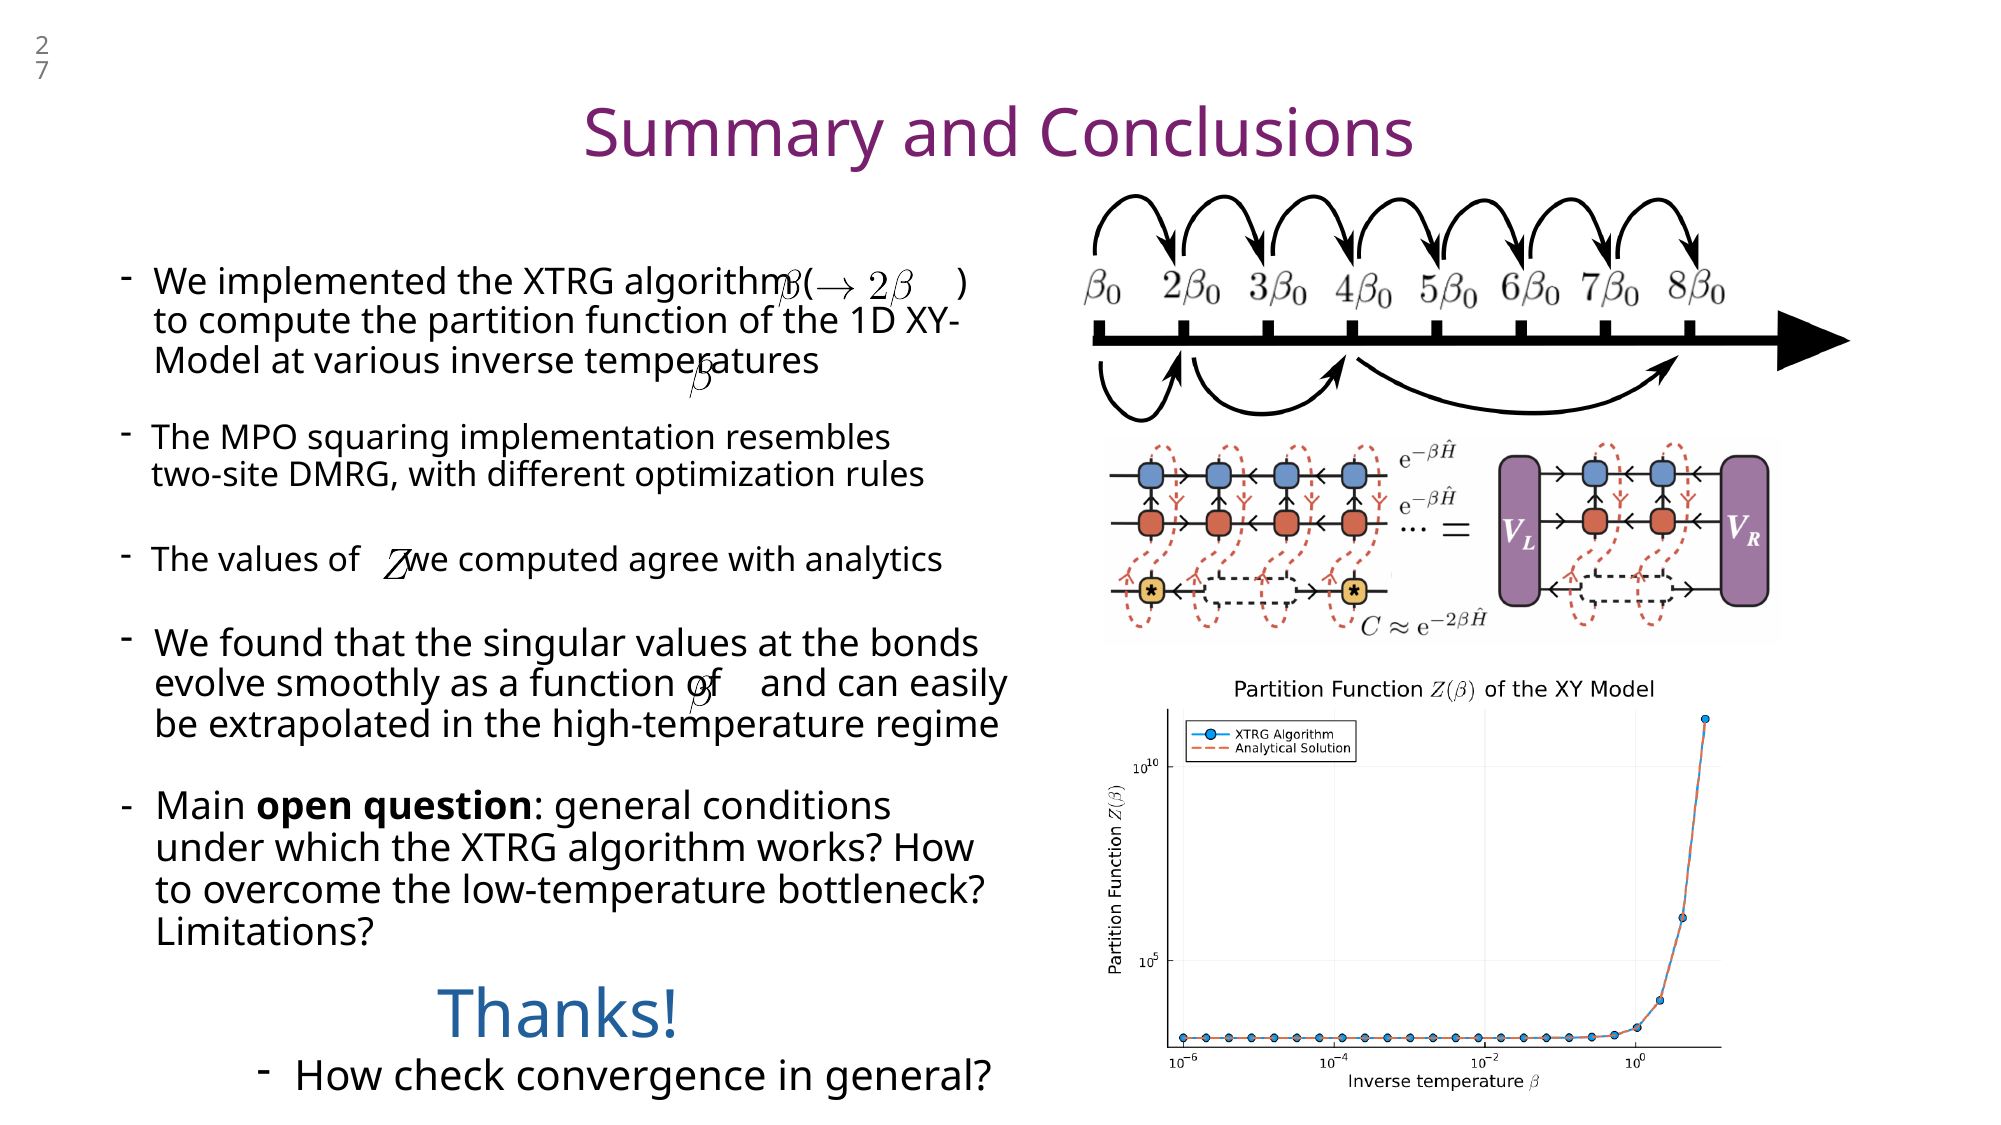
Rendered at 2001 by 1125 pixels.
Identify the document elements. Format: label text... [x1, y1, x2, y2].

text_box The values of we computed agree with analytics [105, 535, 1000, 610]
picture [1066, 189, 1855, 429]
text_box 27 [20, 16, 79, 77]
text_box Thanks! [404, 972, 713, 1047]
text_box How check convergence in general? [241, 1047, 1161, 1125]
picture [777, 269, 913, 308]
text_box The MPO squaring implementation resembles two-site DMRG, with different optimization rules [105, 412, 983, 533]
text_box Summary and Conclusions [424, 91, 1576, 186]
picture [689, 359, 714, 398]
picture [689, 675, 714, 714]
picture [1104, 437, 1782, 645]
text_box We implemented the XTRG algorithm ( ) to compute the partition function of the 1D XY-Model at various inverse temperatures [105, 255, 1000, 413]
text_box Main open question: general conditions under which the XTRG algorithm works? How to overcome the low-temperature bottleneck? Limitations? [105, 712, 1025, 964]
text_box We found that the singular values at the bonds evolve smoothly as a function of and can easily be extrapolated in the high-temperature regime [105, 616, 1025, 712]
picture [382, 549, 412, 579]
picture [1104, 677, 1734, 1096]
